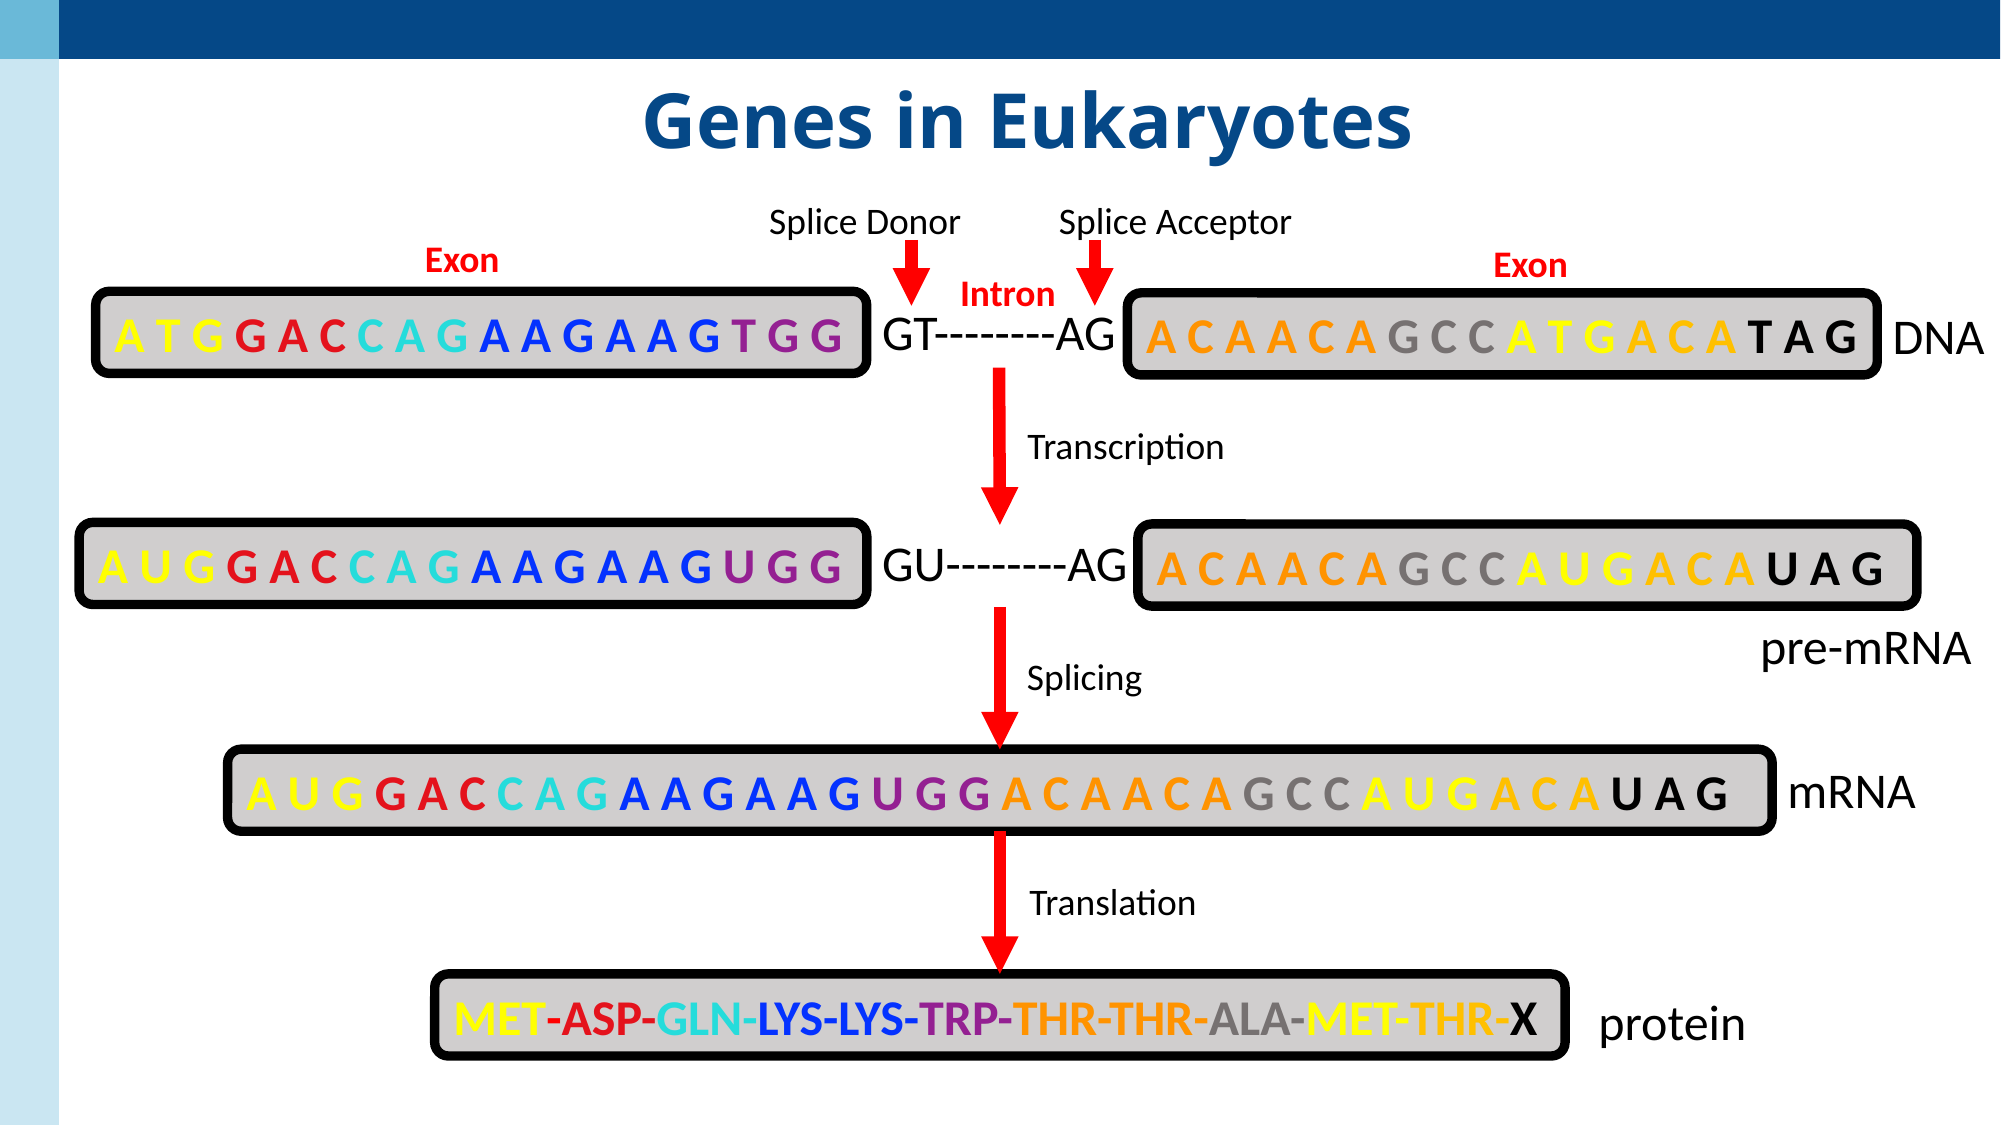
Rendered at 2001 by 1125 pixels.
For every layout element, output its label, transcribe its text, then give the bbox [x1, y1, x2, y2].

text_box A C A A C A G C C A U G A C A U A G [1138, 522, 1918, 608]
title Genes in Eukaryotes [165, 75, 1891, 174]
text_box MET-ASP-GLN-LYS-LYS-TRP-THR-THR-ALA-MET-THR-X [433, 972, 1567, 1058]
text_box Splice Acceptor [1044, 190, 1308, 250]
text_box A U G G A C C A G A A G A A G U G G [78, 521, 867, 606]
text_box Splicing [1012, 645, 1158, 705]
text_box DNA [1877, 297, 2000, 373]
text_box Splice Donor [754, 190, 977, 250]
text_box Exon [1478, 232, 1584, 293]
text_box GT--------AG [867, 292, 1131, 368]
text_box A U G G A C C A G A A G A A G U G G A C A A C A G C C A U G A C A U A G [226, 748, 1772, 833]
text_box Transcription [1012, 414, 1241, 475]
text_box Intron [945, 261, 1071, 322]
text_box pre-mRNA [1745, 607, 1987, 682]
text_box A T G G A C C A G A A G A A G T G G [94, 290, 867, 375]
text_box protein [1583, 982, 1762, 1058]
text_box mRNA [1772, 751, 1932, 826]
text_box Translation [1014, 870, 1212, 931]
text_box Exon [410, 227, 515, 288]
text_box A C A A C A G C C A T G A C A T A G [1128, 291, 1877, 376]
text_box GU--------AG [867, 523, 1143, 599]
